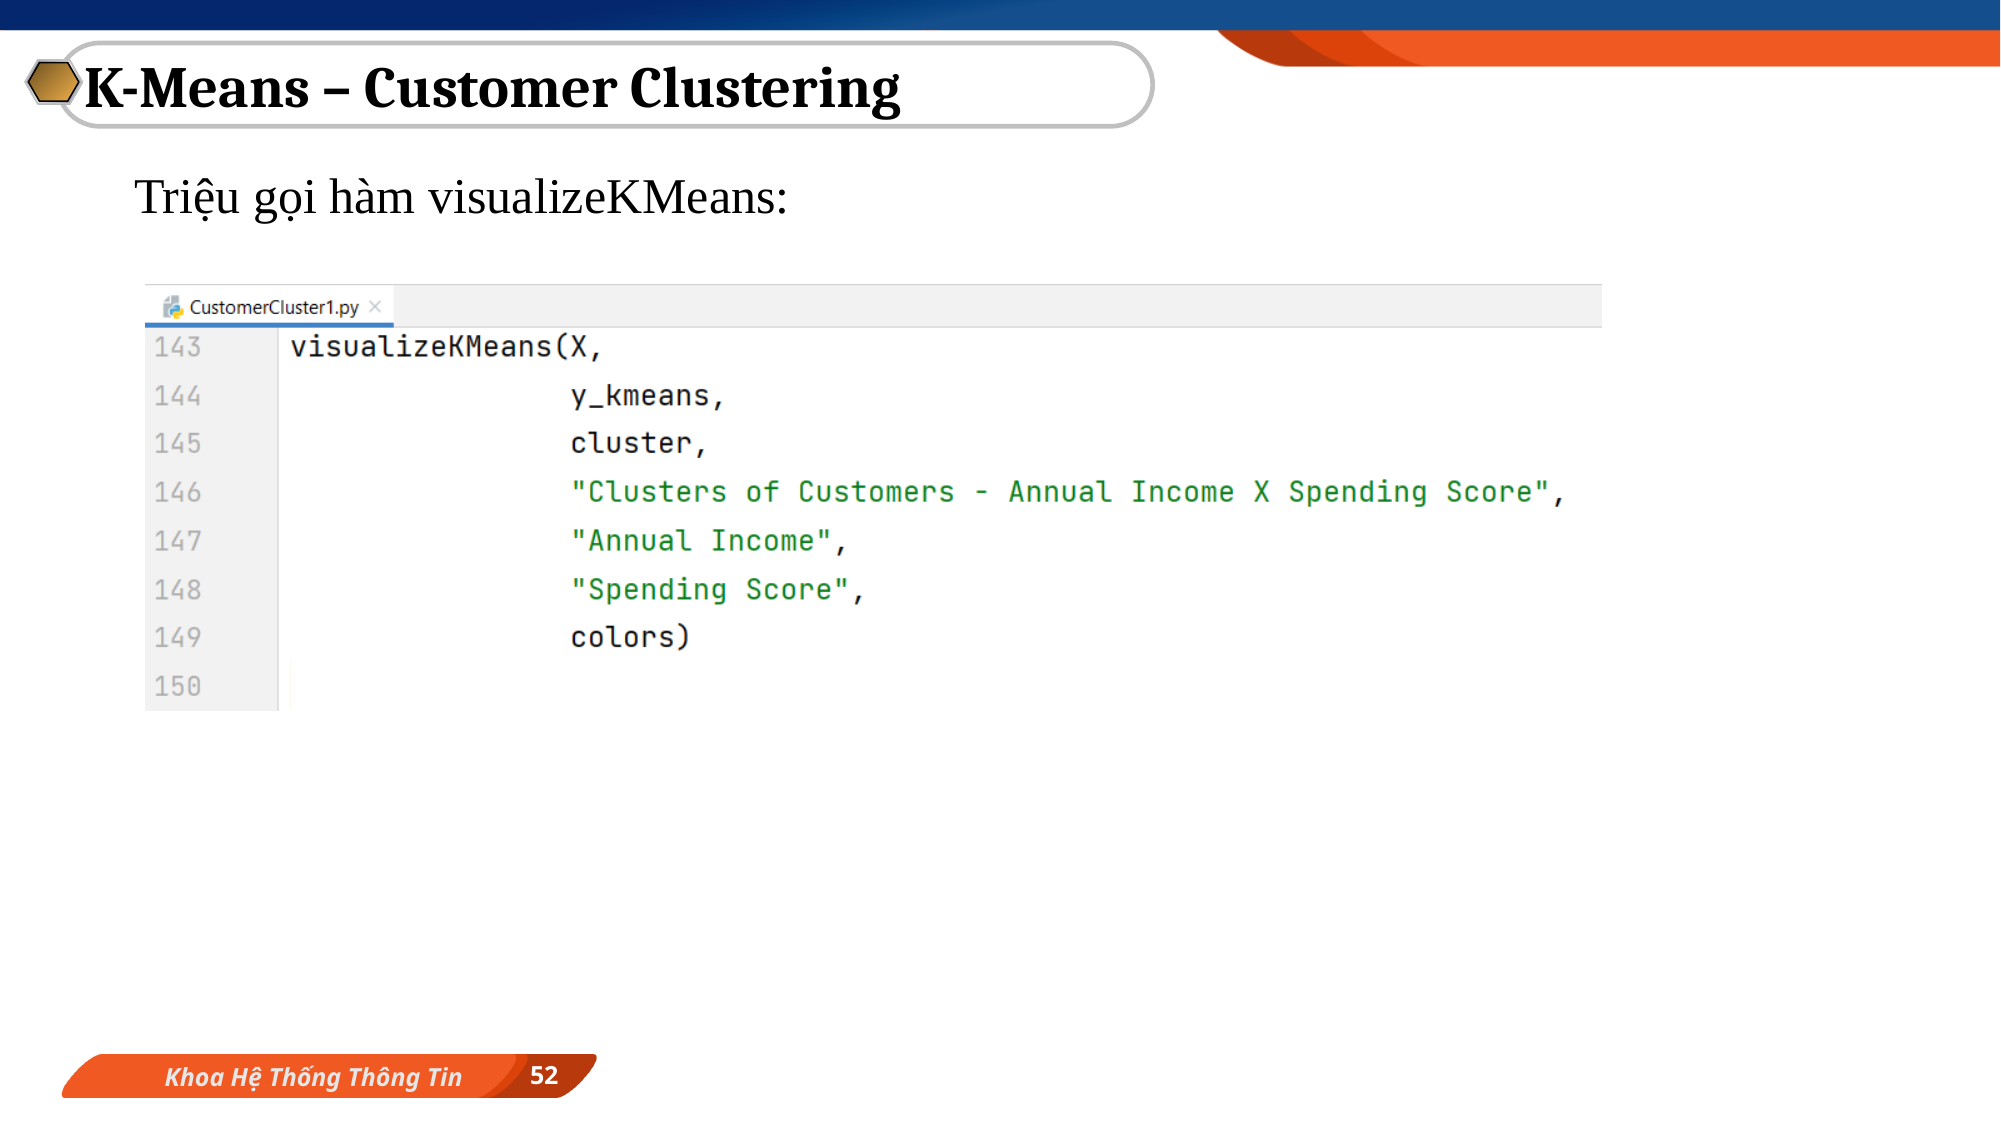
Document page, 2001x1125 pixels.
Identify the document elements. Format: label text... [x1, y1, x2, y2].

slide_number 52 [508, 1046, 574, 1106]
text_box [24, 42, 1153, 127]
picture [34, 1017, 624, 1125]
text_box Triệu gọi hàm visualizeKMeans: [119, 156, 1936, 231]
picture [145, 284, 1603, 711]
footer Khoa Hệ Thống Thông Tin [119, 1054, 508, 1098]
picture [0, 0, 2001, 71]
